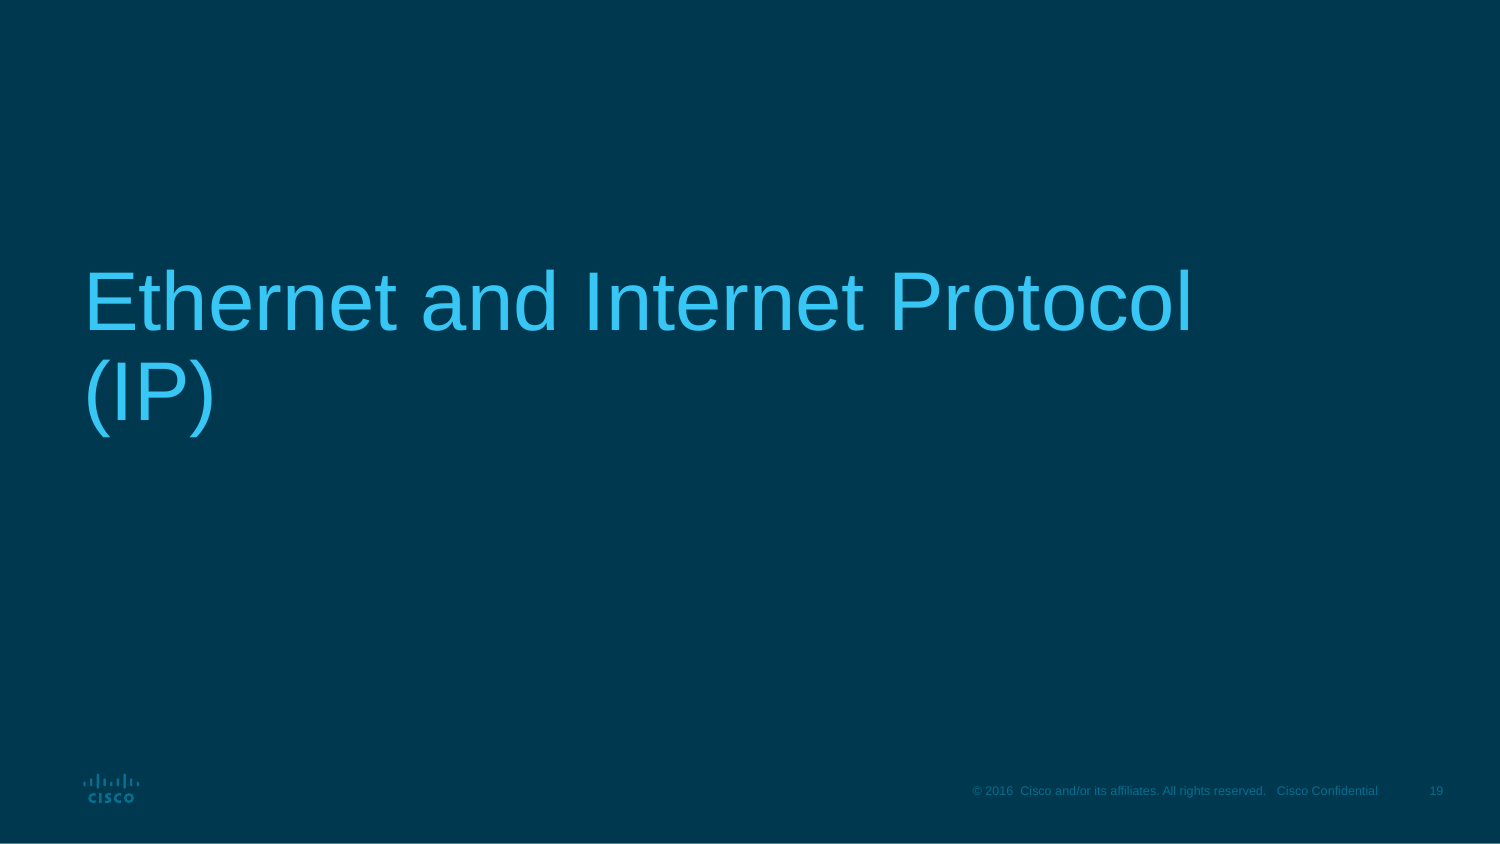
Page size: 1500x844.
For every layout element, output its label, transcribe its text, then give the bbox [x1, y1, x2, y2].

title Ethernet and Internet Protocol (IP) [68, 150, 1315, 446]
